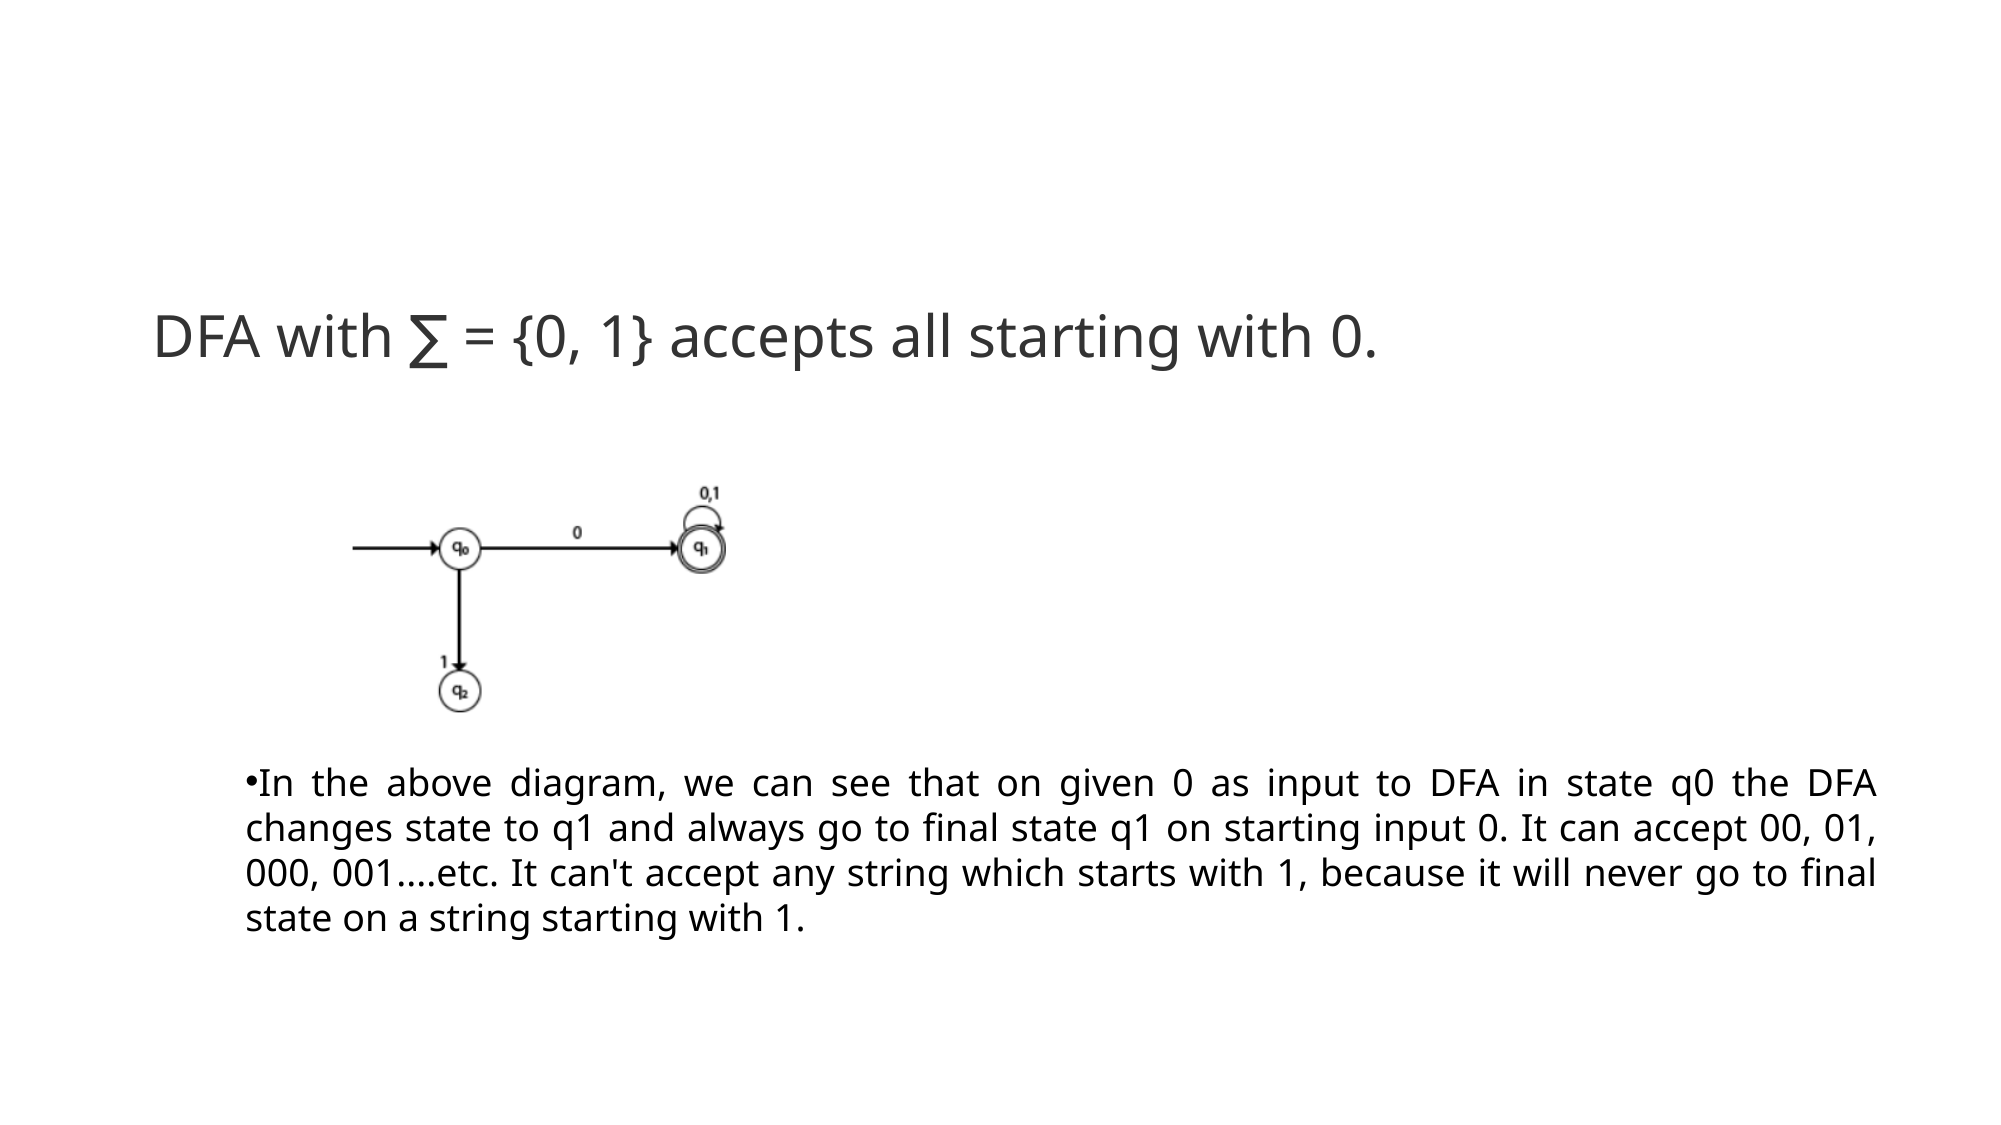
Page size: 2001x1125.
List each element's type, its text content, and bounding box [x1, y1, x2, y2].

picture [344, 467, 915, 725]
list DFA with ∑ = {0, 1} accepts all starting with 0. [137, 299, 1863, 1014]
text_box In the above diagram, we can see that on given 0 as input to DFA in state q0 the DFA changes state to q1 and always go to final state q1 on starting input 0. It can accept 00, 01, 000, 001....etc. It can't accept any string which starts with 1, because it will never go to final state on a string starting with 1. [230, 751, 1894, 946]
